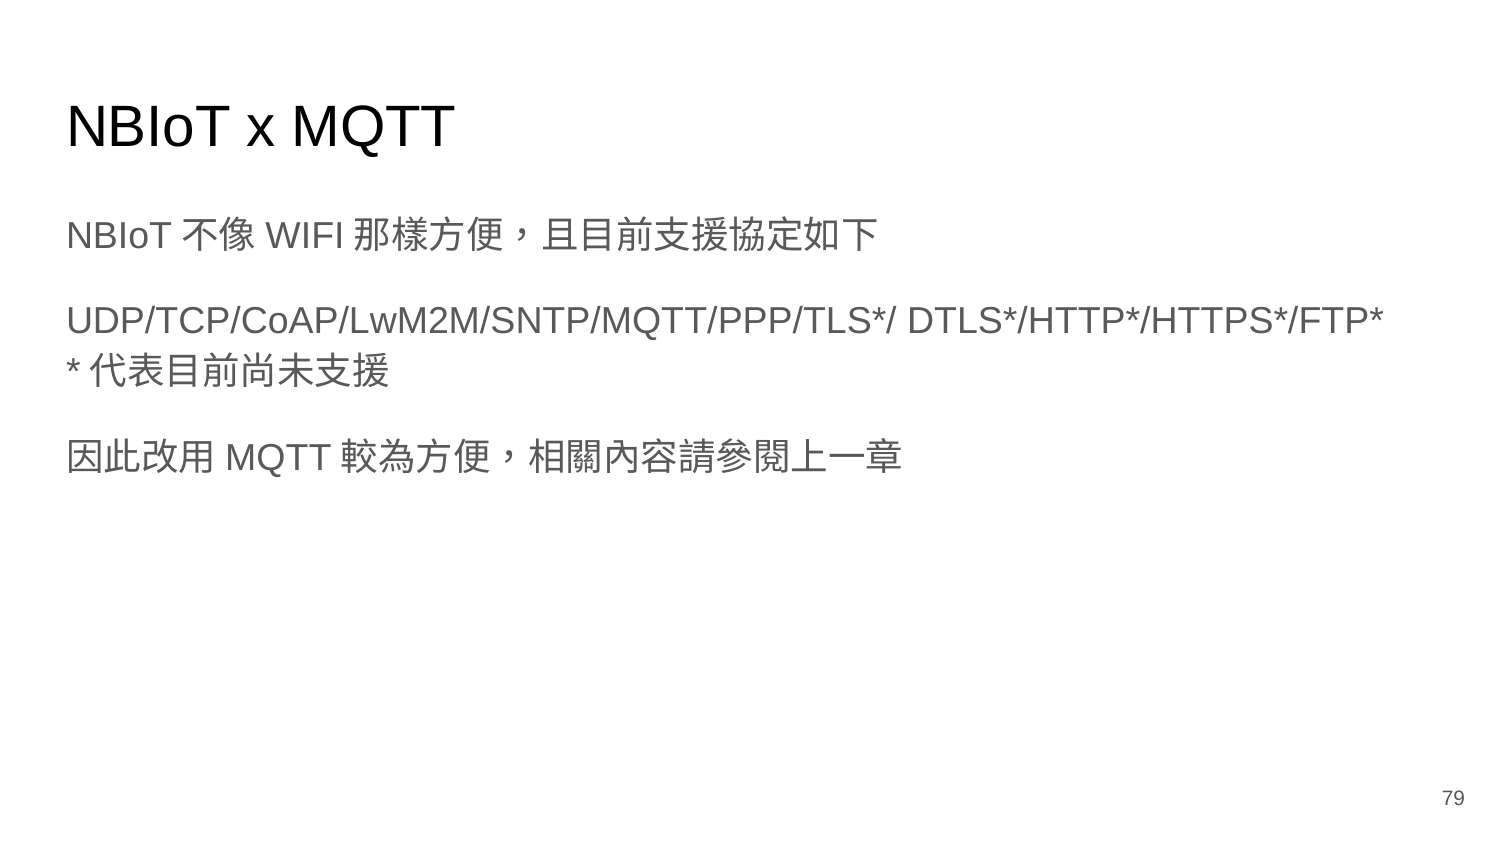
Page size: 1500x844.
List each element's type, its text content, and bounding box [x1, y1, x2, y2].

title NBIoT x MQTT [51, 72, 1449, 167]
slide_number ‹#› [1389, 764, 1480, 830]
list NBIoT不像WIFI那樣方便，且目前支援協定如下 UDP/TCP/CoAP/LwM2M/SNTP/MQTT/PPP/TLS*/ DTLS*/HTTP*/HTTPS*/FTP* *代表目前尚未支援 因此改用MQTT較為方便，相關內容請參閱上一章 [51, 189, 1449, 750]
